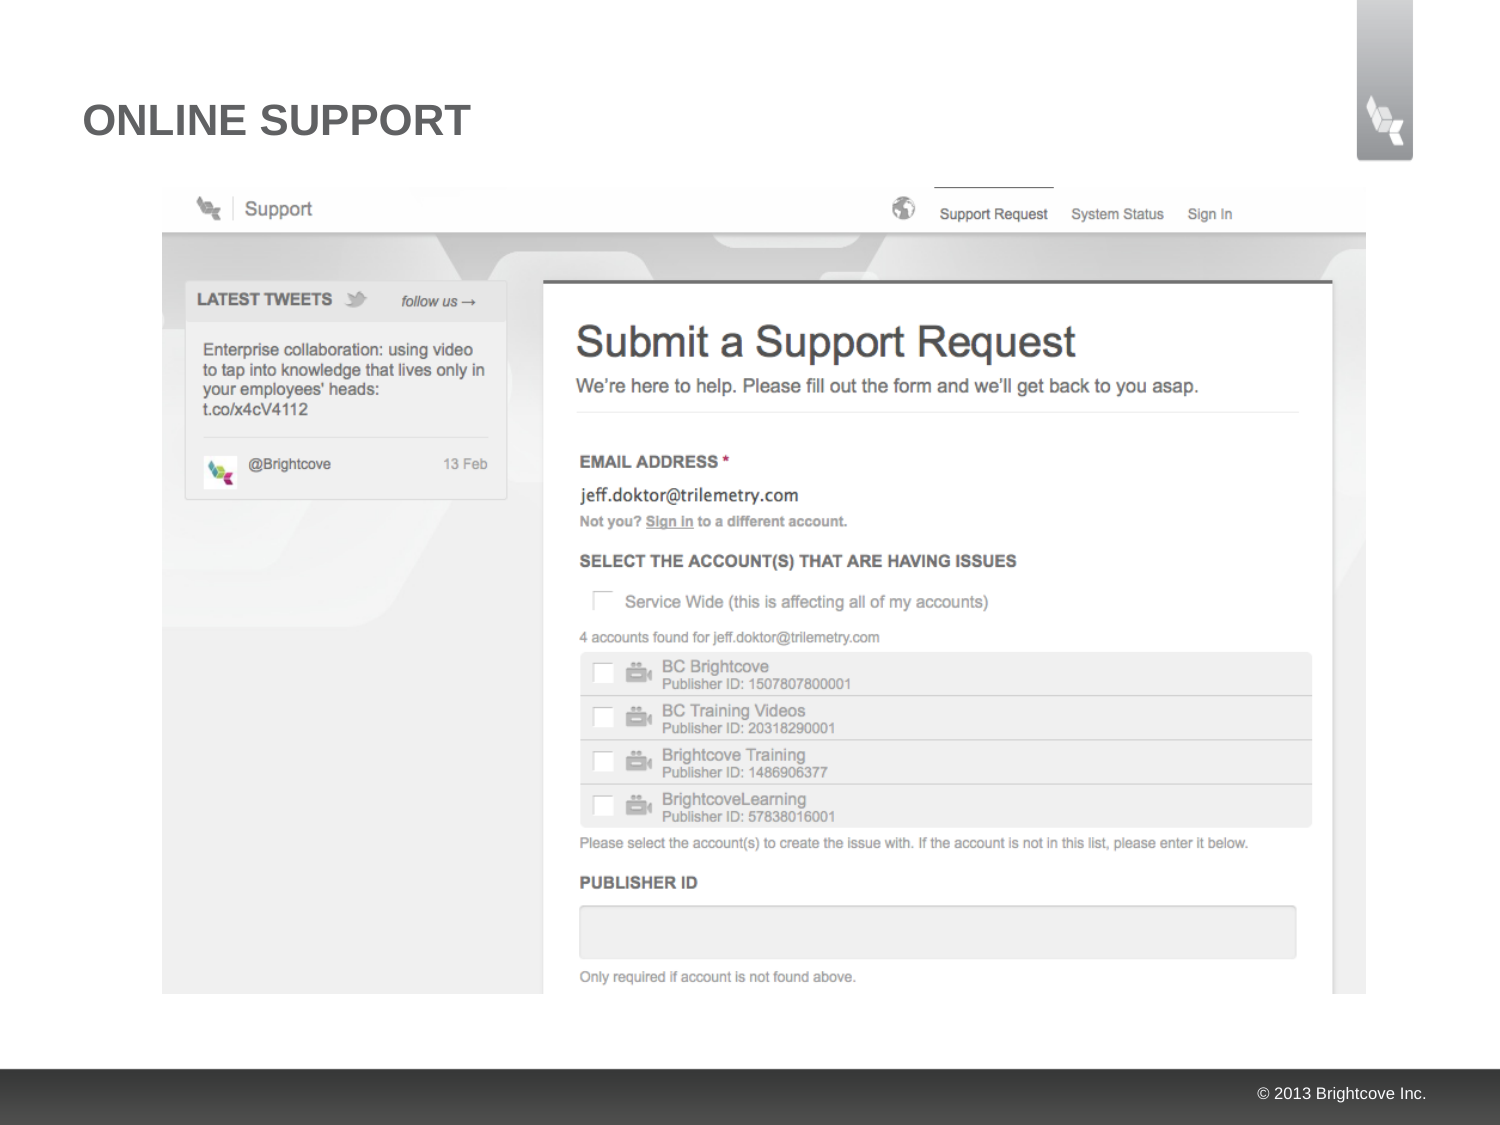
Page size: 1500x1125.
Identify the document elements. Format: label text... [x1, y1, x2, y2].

picture [0, 0, 1500, 1125]
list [162, 187, 1366, 995]
title Online Support [66, 34, 1322, 203]
